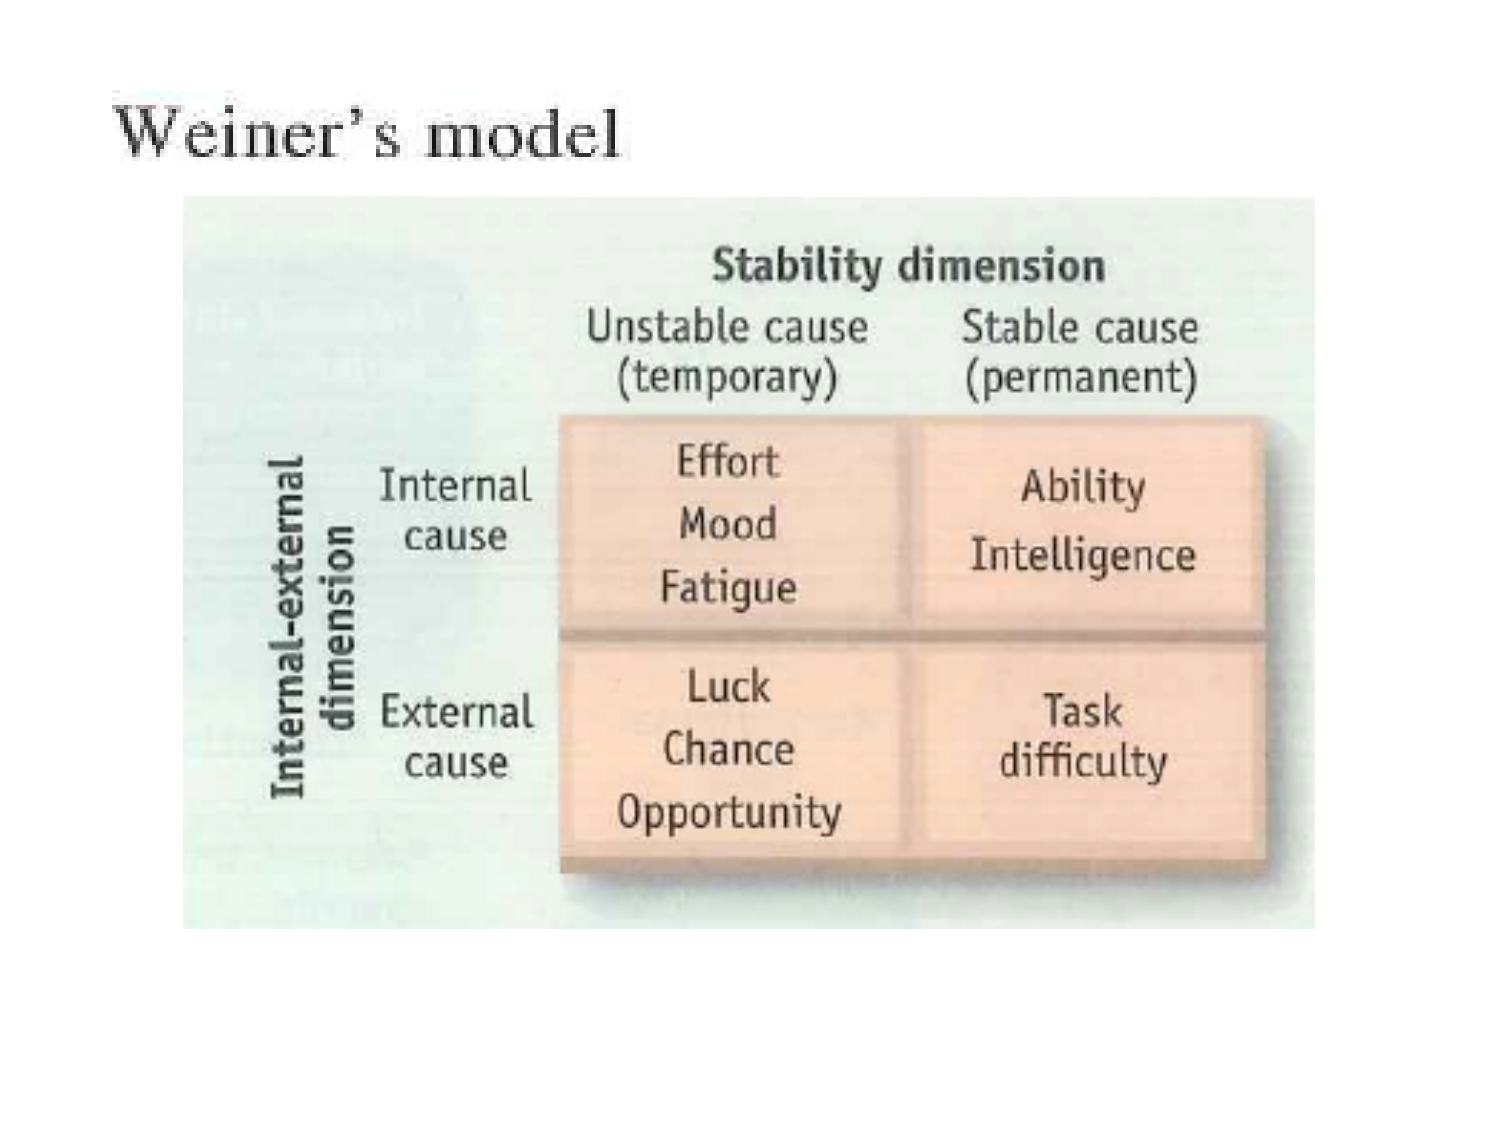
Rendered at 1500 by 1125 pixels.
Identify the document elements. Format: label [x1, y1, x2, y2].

picture [111, 89, 633, 162]
picture [182, 194, 1316, 929]
